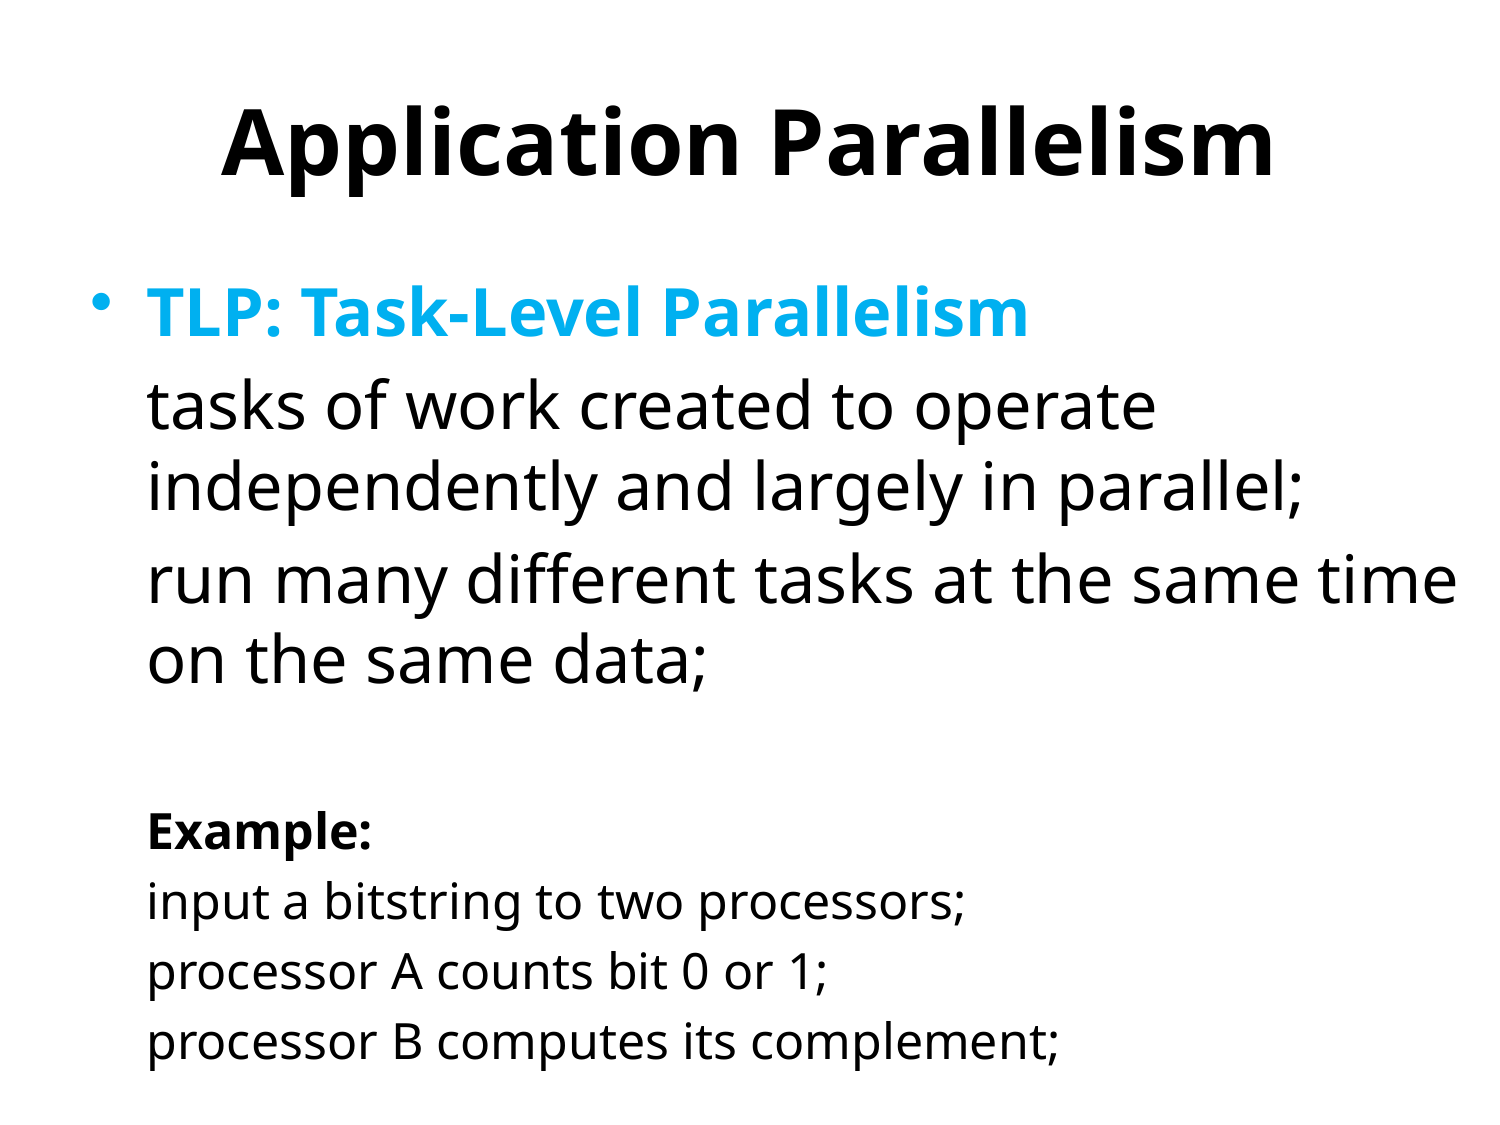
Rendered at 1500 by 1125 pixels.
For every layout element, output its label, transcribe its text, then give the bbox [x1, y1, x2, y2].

title Application Parallelism [0, 45, 1500, 233]
list TLP: Task-Level Parallelism tasks of work created to operate independently and largely in parallel; run many different tasks at the same time on the same data; Example: input a bitstring to two processors; processor A counts bit 0 or 1; processor B computes its complement; [75, 262, 1500, 1125]
